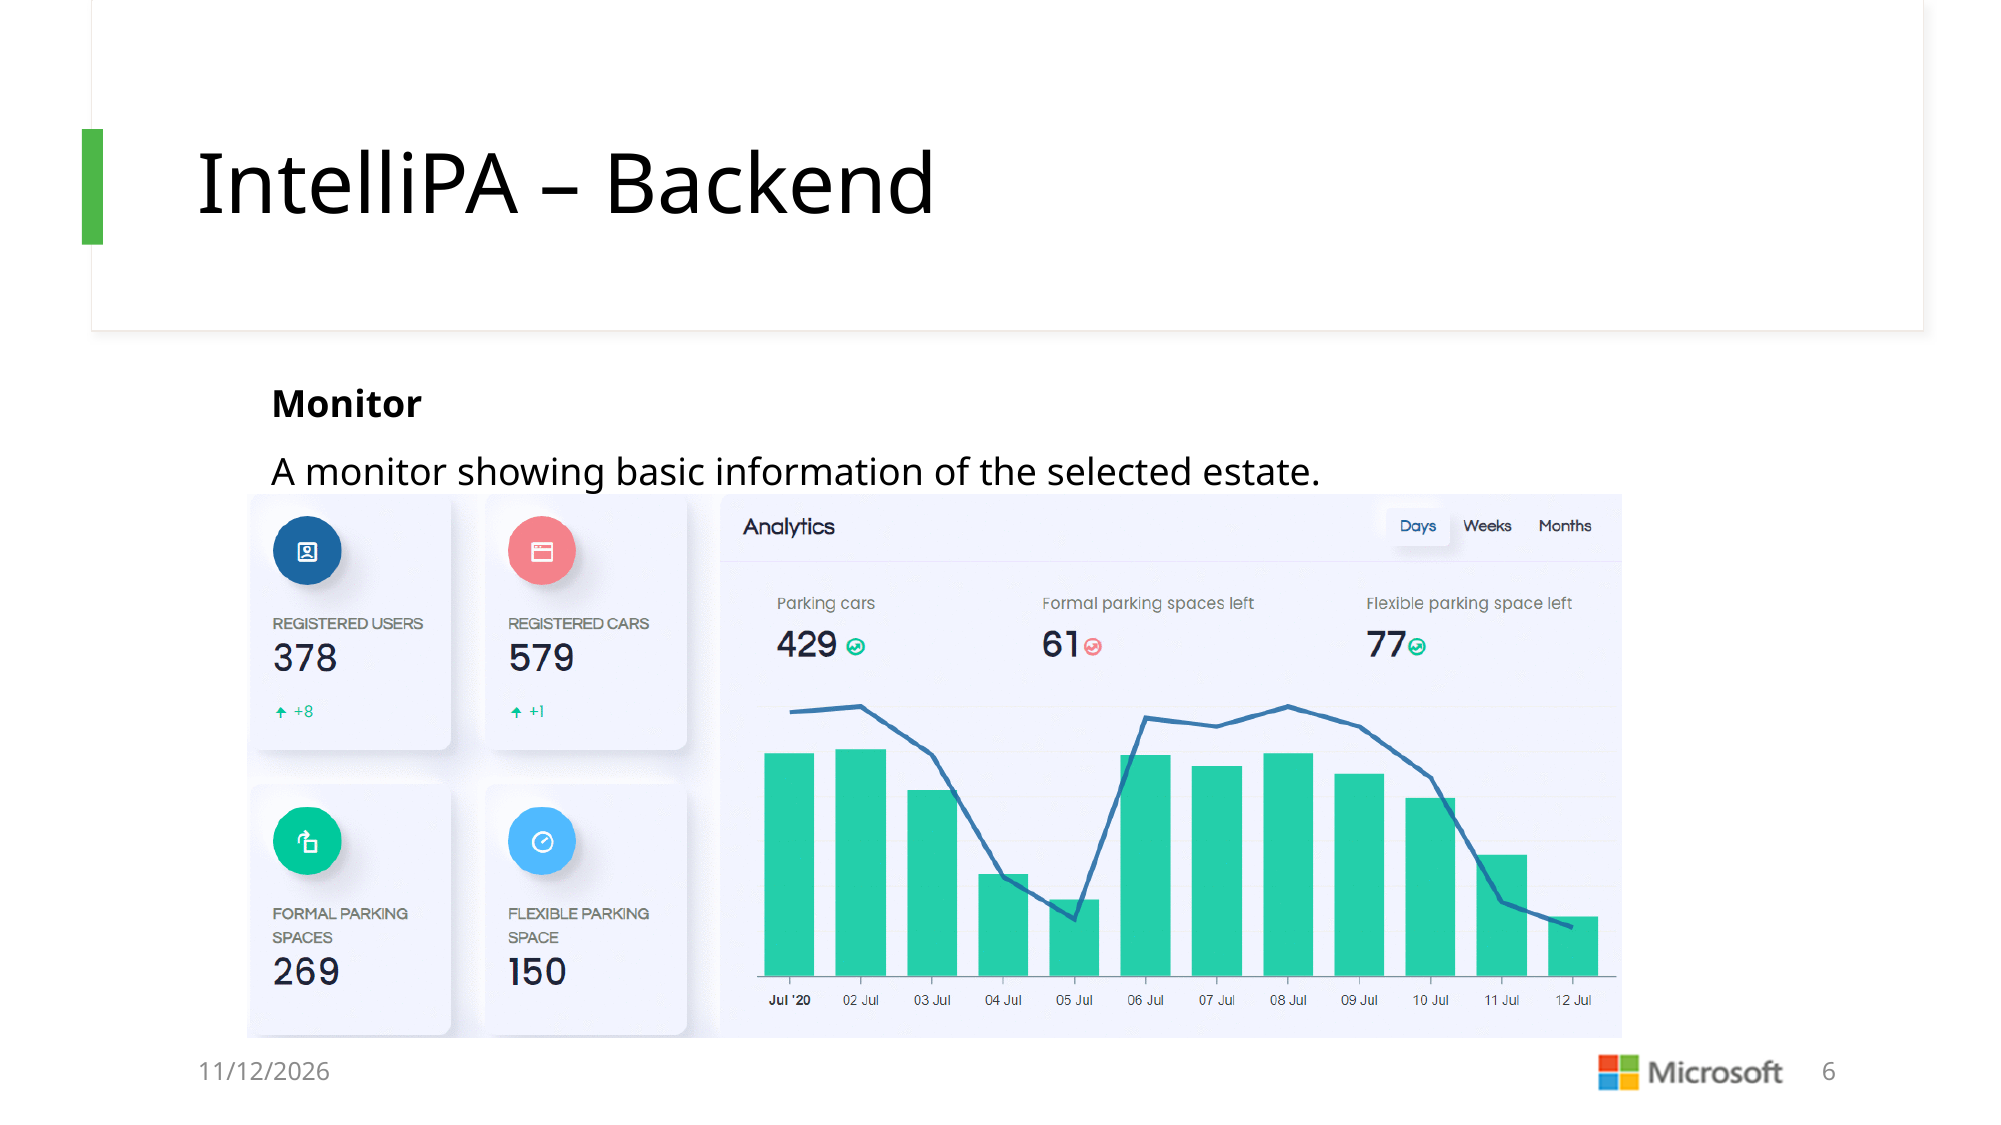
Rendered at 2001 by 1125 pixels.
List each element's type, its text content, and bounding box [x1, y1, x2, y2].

picture [1597, 1043, 1804, 1104]
slide_number 6 [1401, 1042, 1851, 1103]
picture [247, 494, 1622, 1038]
title IntelliPA – Backend [183, 90, 1851, 284]
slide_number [183, 1042, 633, 1103]
text_box Monitor A monitor showing basic information of the selected estate. [256, 350, 1851, 501]
